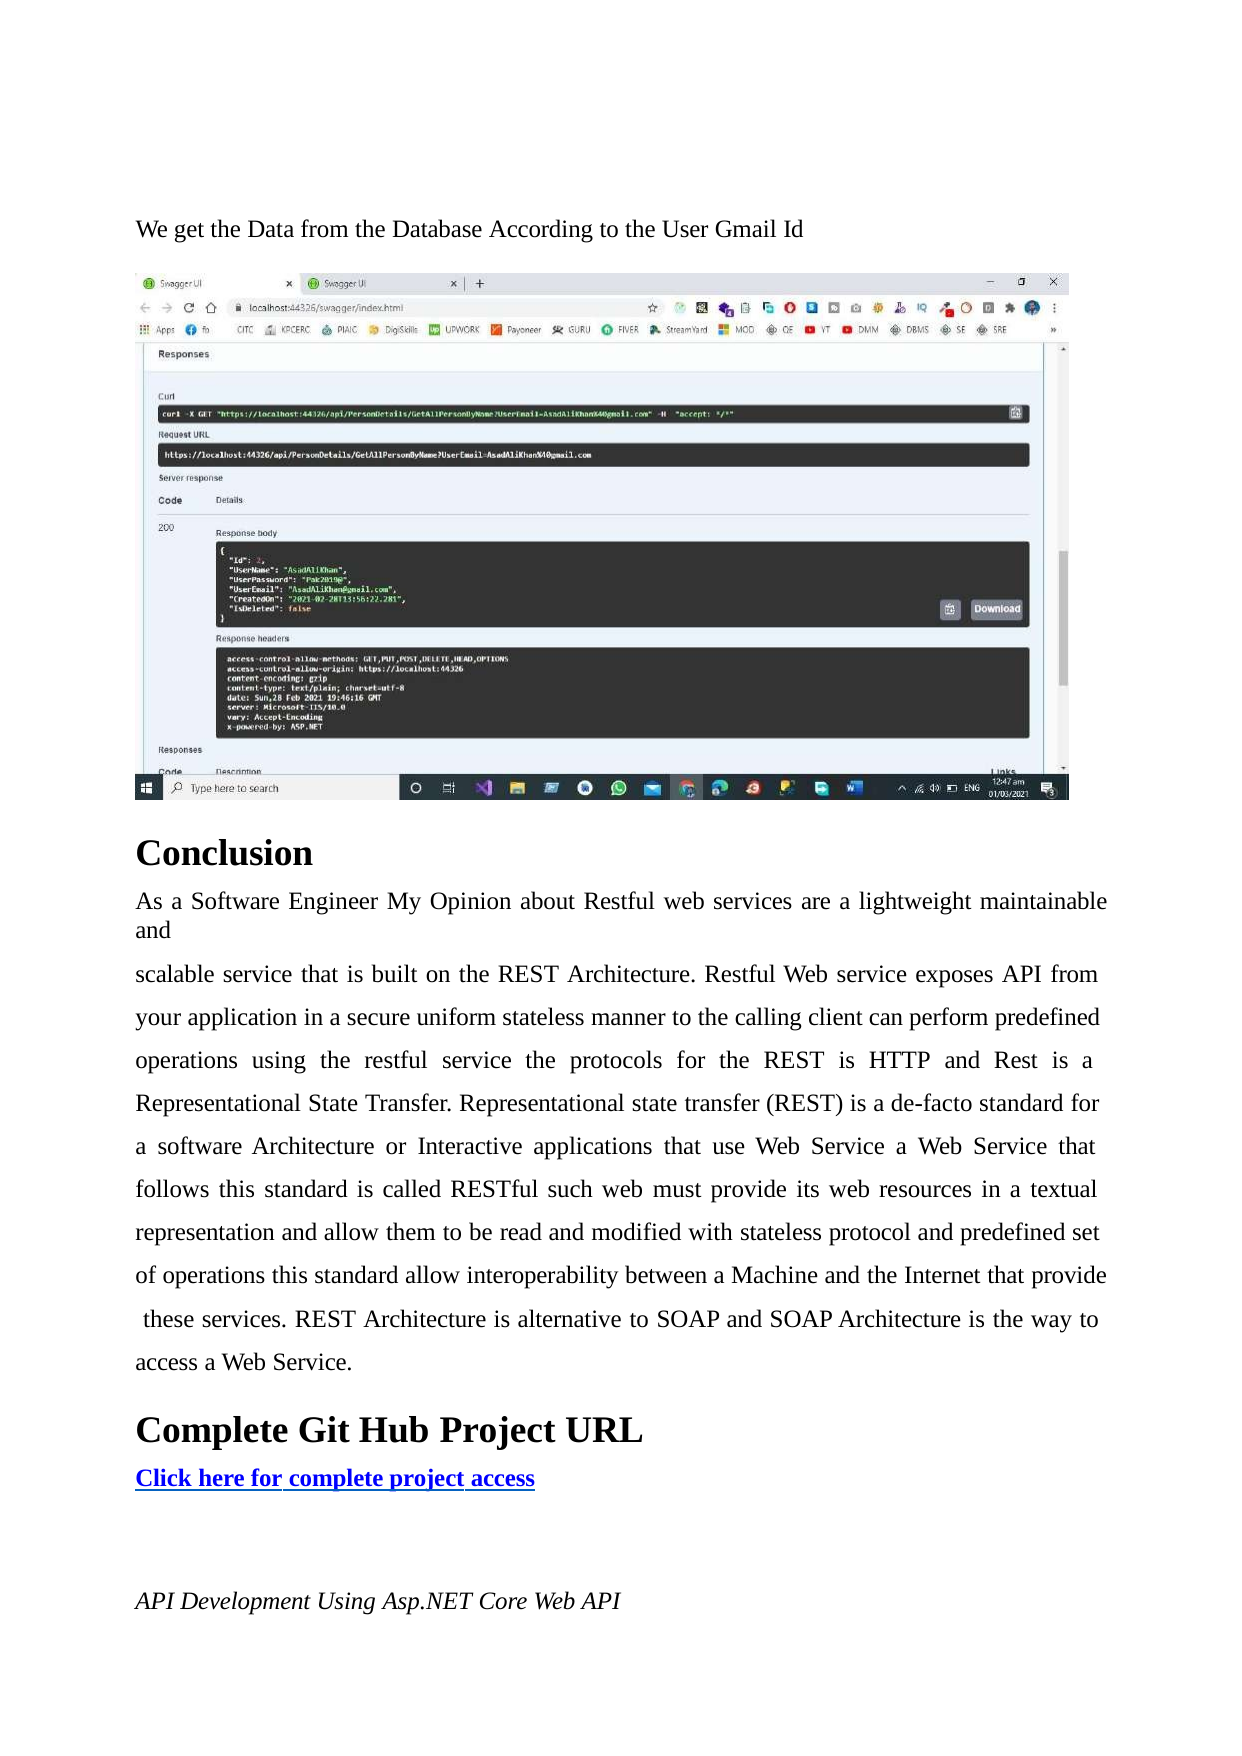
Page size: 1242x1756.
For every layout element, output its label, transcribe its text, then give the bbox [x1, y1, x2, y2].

text_box Conclusion As a Software Engineer My Opinion about Restful web services are a lightweight maintainable and scalable service that is built on the REST Architecture. Restful Web service exposes API from your application in a secure uniform stateless manner to the calling client can perform predefined operations using the restful service the protocols for the REST is HTTP and Rest is a Representational State Transfer. Representational state transfer (REST) is a de-facto standard for a software Architecture or Interactive applications that use Web Service a Web Service that follows this standard is called RESTful such web must provide its web resources in a textual representation and allow them to be read and modified with stateless protocol and predefined set of operations this standard allow interoperability between a Machine and the Internet that provide these services. REST Architecture is alternative to SOAP and SOAP Architecture is the way to access a Web Service. Complete Git Hub Project URL Click here for complete project access [133, 808, 1108, 1492]
picture [135, 273, 1070, 800]
text_box API Development Using Asp.NET Core Web API [133, 1585, 629, 1615]
text_box We get the Data from the Database According to the User Gmail Id [133, 210, 813, 243]
